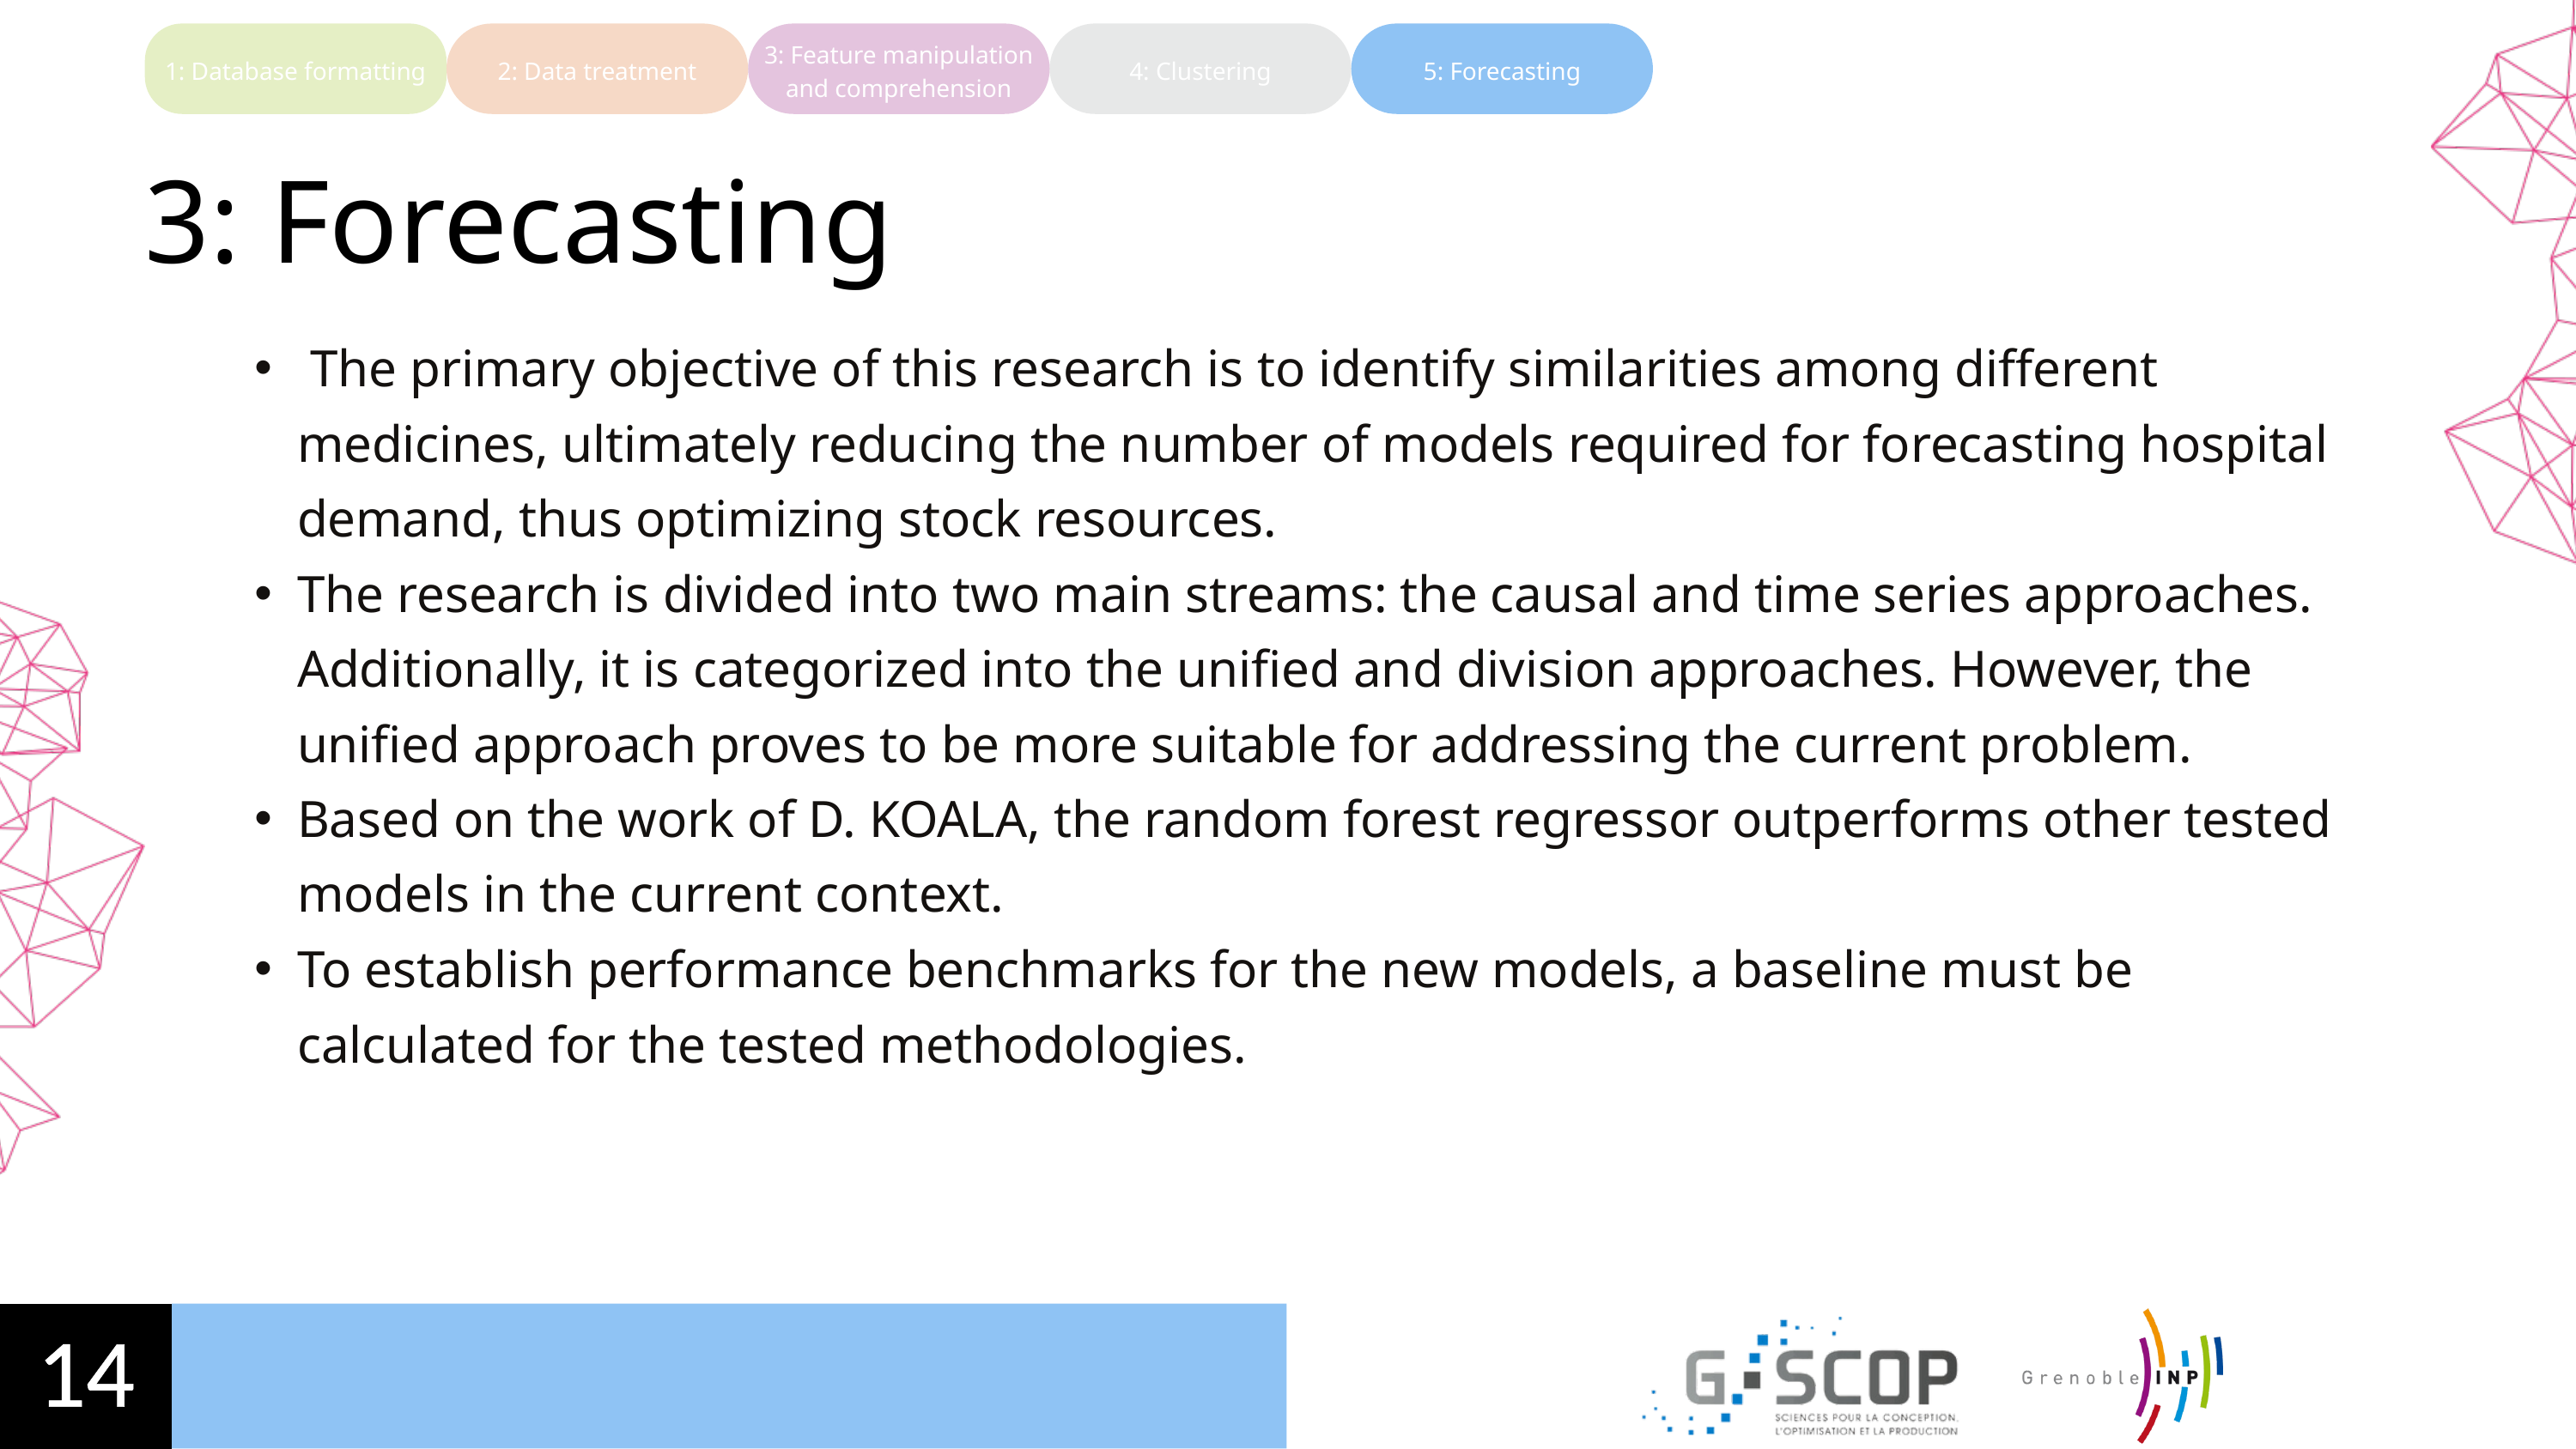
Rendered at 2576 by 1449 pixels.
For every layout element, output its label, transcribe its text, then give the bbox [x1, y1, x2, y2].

text_box [2431, 0, 2576, 565]
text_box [0, 1303, 1287, 1449]
text_box [0, 592, 145, 1197]
text_box 3: Forecasting [144, 125, 1905, 286]
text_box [1636, 1308, 2224, 1444]
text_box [144, 23, 1654, 114]
text_box The primary objective of this research is to identify similarities among different medicines, ultimately reducing the number of models required for forecasting hospital demand, thus optimizing stock resources. The research is divided into two main streams: the causal and time series approaches. Additionally, it is categorized into the unified and division approaches. However, the unified approach proves to be more suitable for addressing the current problem. Based on the work of D. KOALA, the random forest regressor outperforms other tested models in the current context. To establish performance benchmarks for the new models, a baseline must be calculated for the tested methodologies. [211, 321, 2365, 1073]
